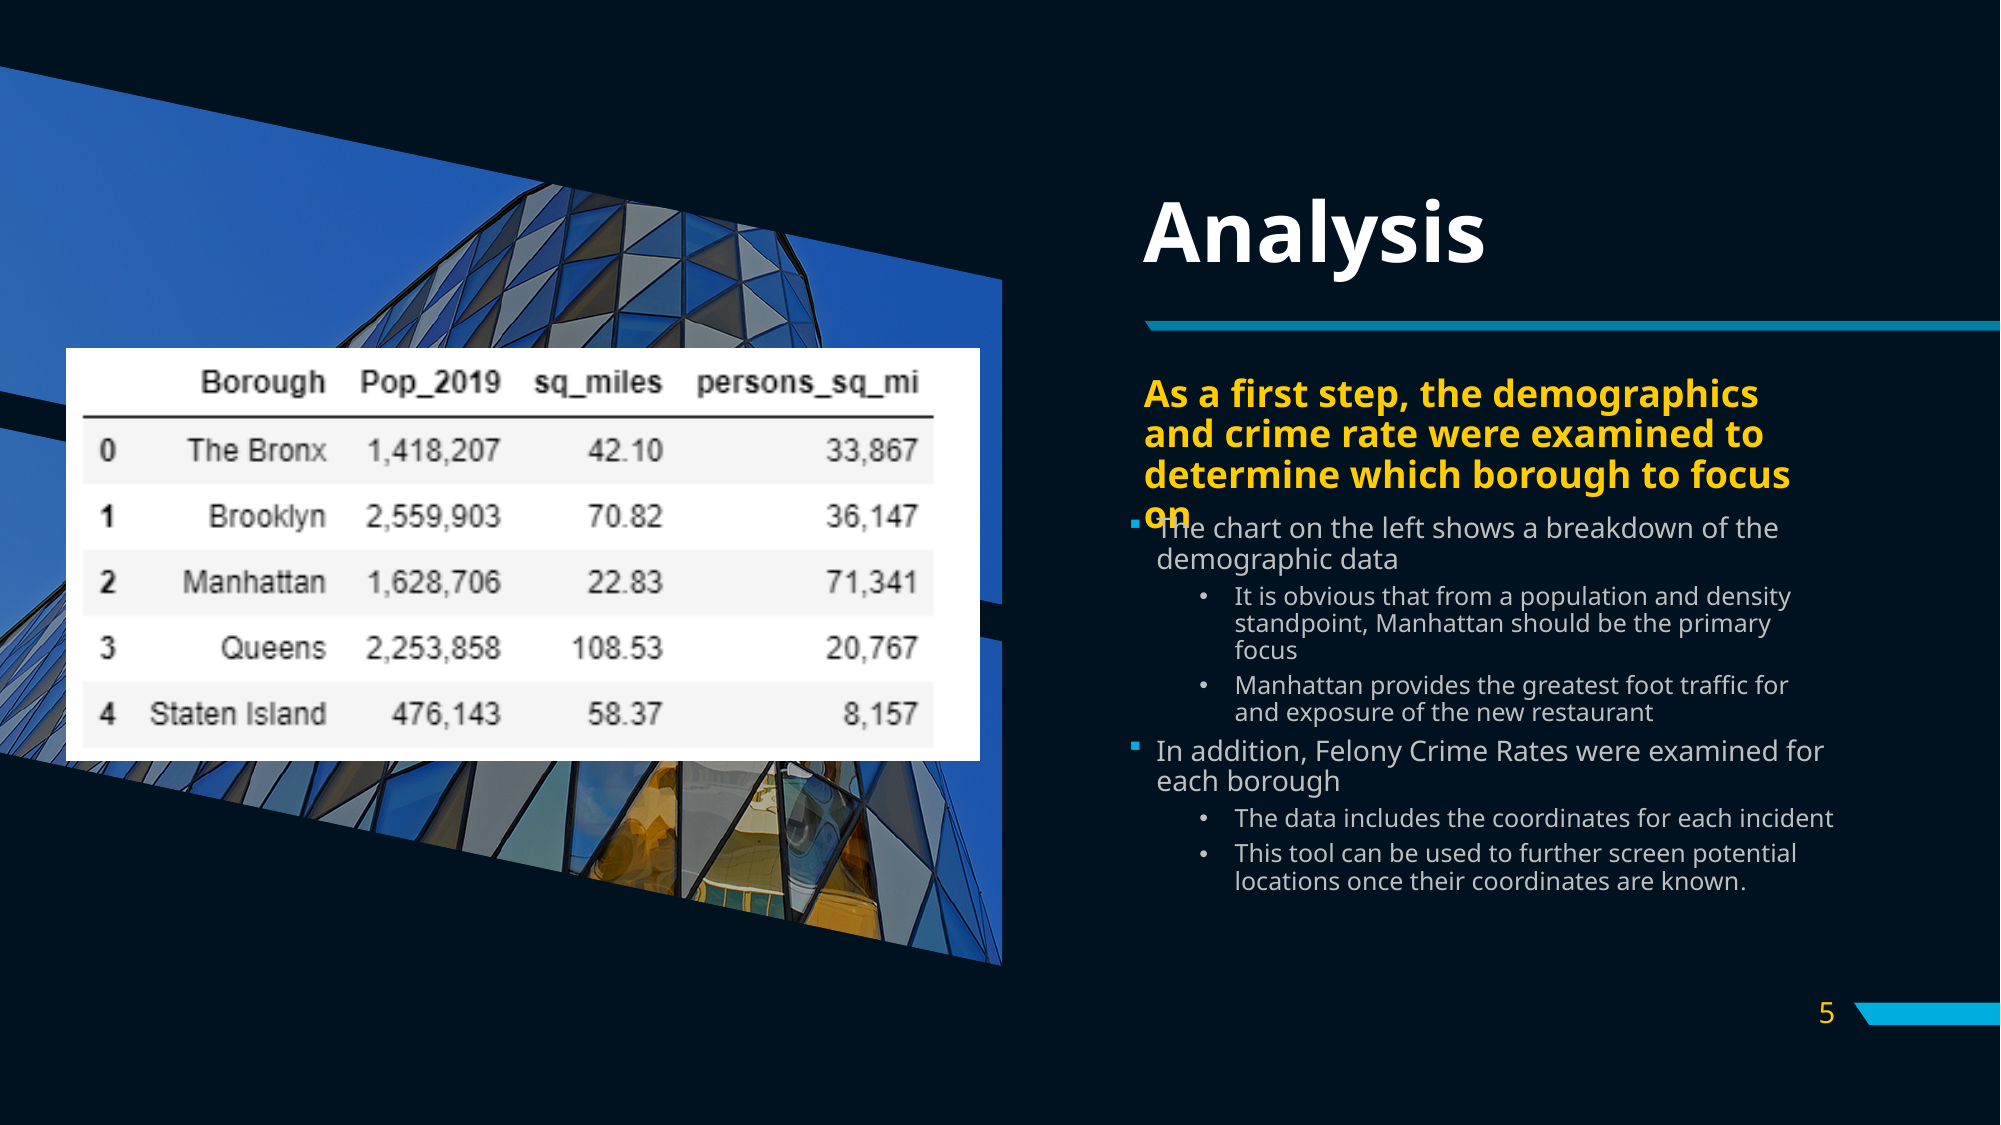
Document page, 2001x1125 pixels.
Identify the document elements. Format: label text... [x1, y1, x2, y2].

picture [0, 66, 1003, 967]
list As a first step, the demographics and crime rate were examined to determine which borough to focus on [1128, 367, 1855, 491]
list The chart on the left shows a breakdown of the demographic data It is obvious that from a population and density standpoint, Manhattan should be the primary focus Manhattan provides the greatest foot traffic for and exposure of the new restaurant In addition, Felony Crime Rates were examined for each borough The data includes the coordinates for each incident This tool can be used to further screen potential locations once their coordinates are known. [1128, 506, 1855, 932]
title Analysis [1128, 171, 1959, 300]
slide_number 5 [1760, 984, 1851, 1045]
